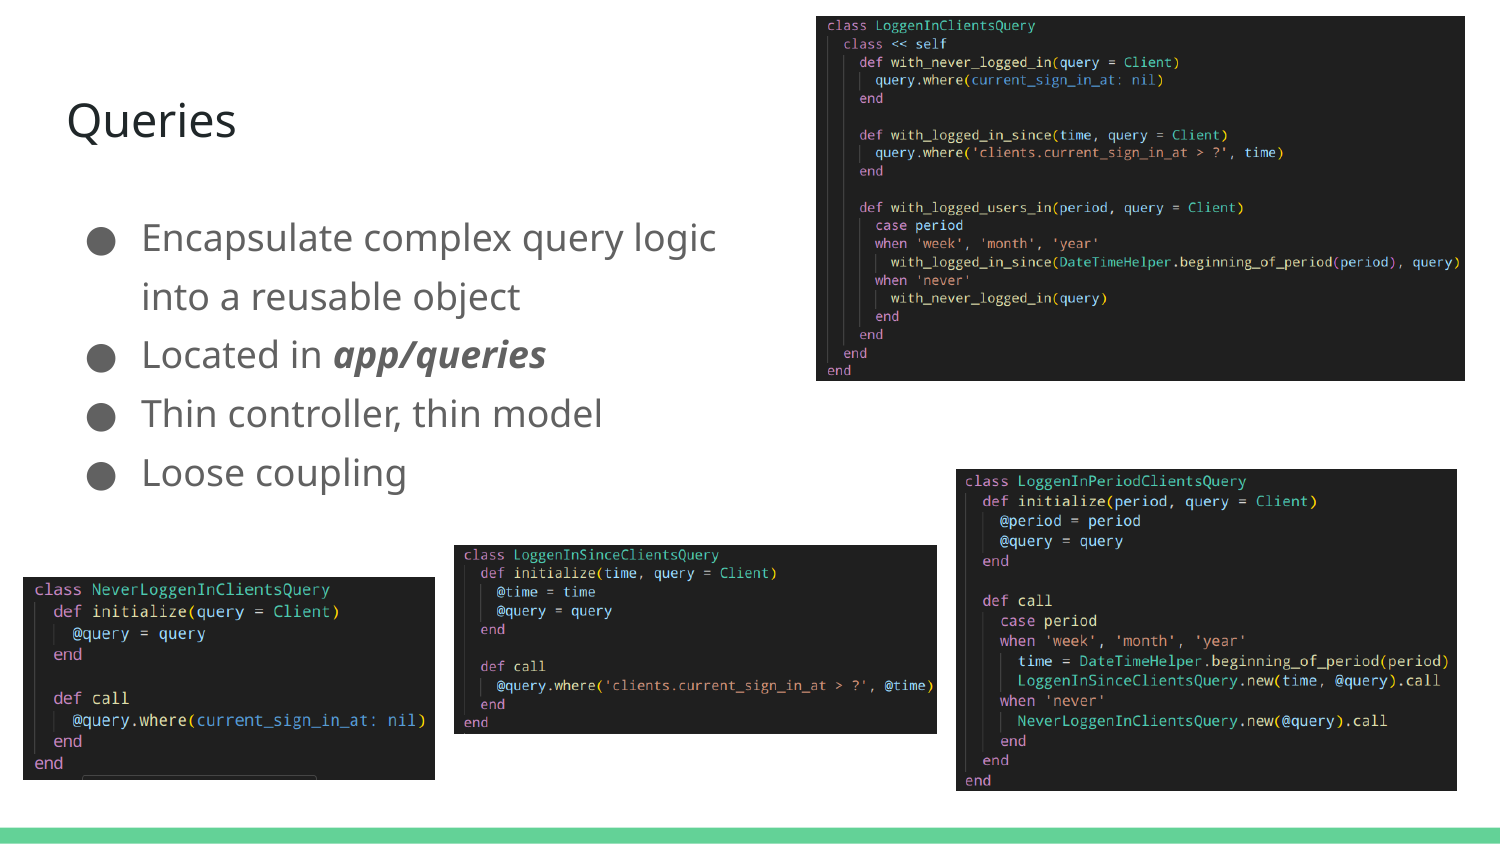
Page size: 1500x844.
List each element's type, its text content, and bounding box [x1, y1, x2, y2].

title Queries [51, 72, 811, 167]
picture [956, 469, 1457, 791]
list Encapsulate complex query logic into a reusable object Located in app/queries Thin controller, thin model Loose coupling [51, 189, 802, 750]
picture [22, 577, 436, 781]
picture [454, 545, 937, 734]
picture [816, 16, 1465, 381]
